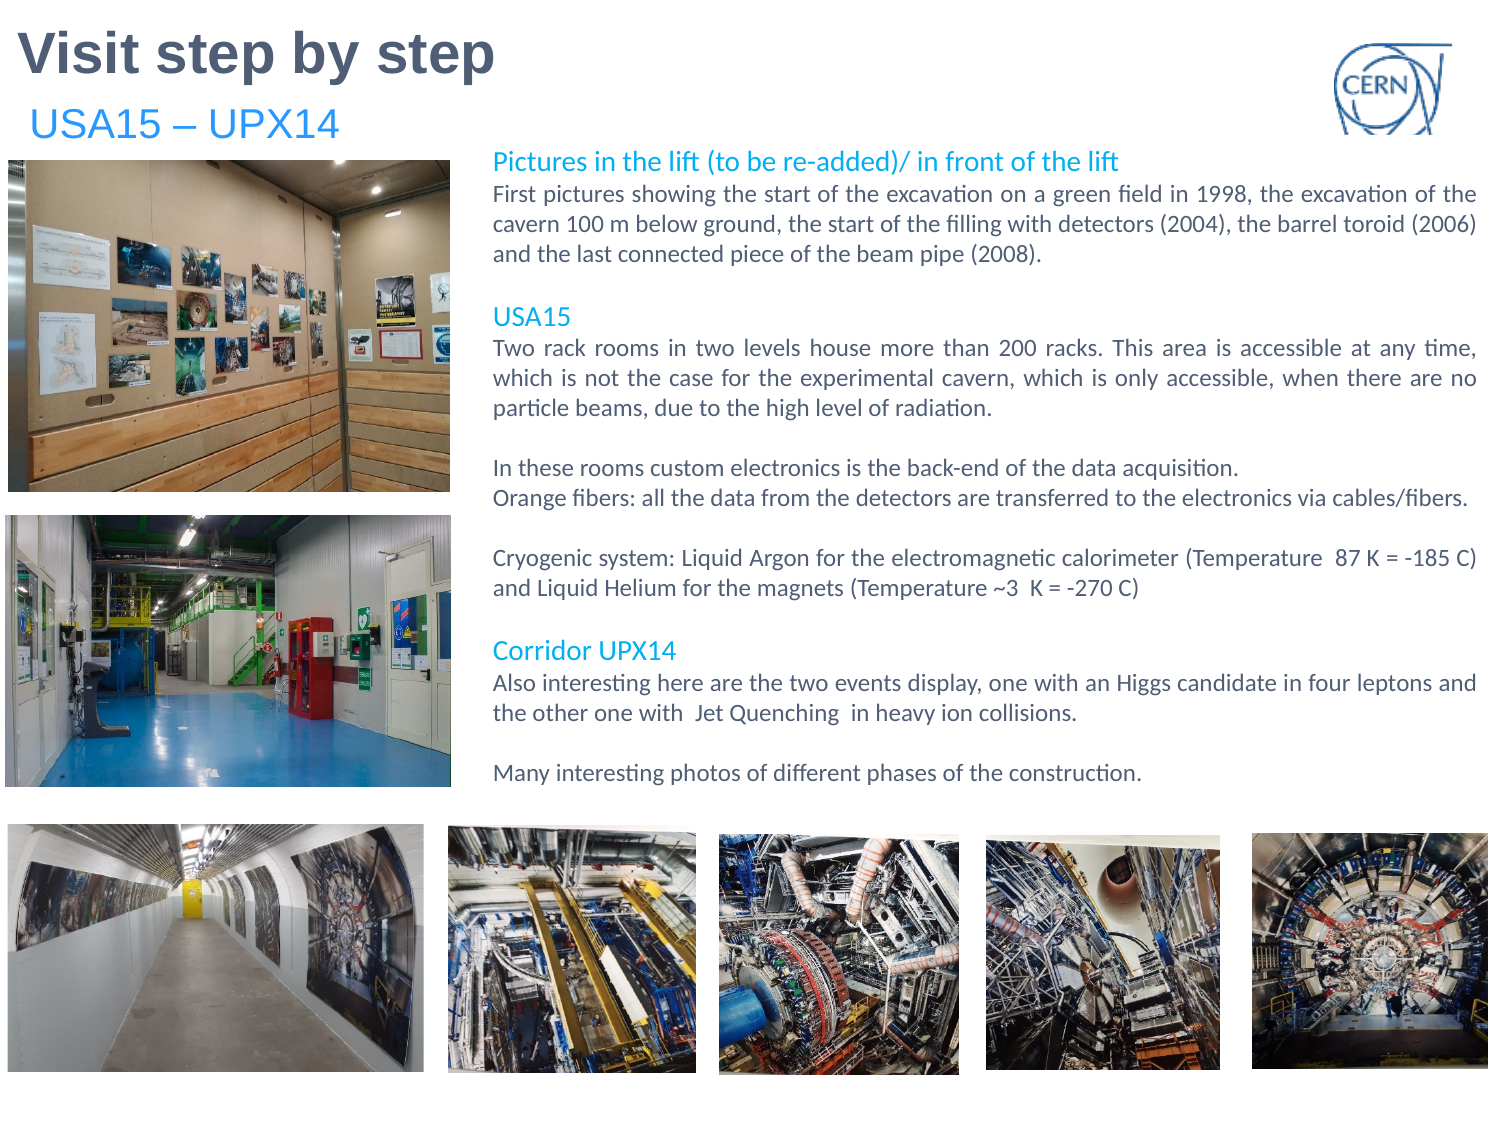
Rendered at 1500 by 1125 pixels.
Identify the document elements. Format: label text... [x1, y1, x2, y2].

list USA15 – UPX14 [29, 93, 374, 155]
picture [5, 514, 451, 788]
picture [7, 824, 424, 1072]
picture [1251, 832, 1488, 1069]
picture [985, 835, 1221, 1070]
picture [718, 834, 959, 1075]
text_box Visit step by step [17, 7, 1252, 93]
picture [1334, 43, 1453, 134]
picture [102, 745, 113, 755]
text_box Pictures in the lift (to be re-added)/ in front of the lift First pictures showing the start of the excavation on a green field in 1998, the excavation of the cavern 100 m below ground, the start of the filling with detectors (2004), the barrel toroid (2006) and the last connected piece of the beam pipe (2008). USA15 Two rack rooms in two levels house more than 200 racks. This area is accessible at any time, which is not the case for the experimental cavern, which is only accessible, when there are no particle beams, due to the high level of radiation. In these rooms custom electronics is the back-end of the data acquisition. Orange fibers: all the data from the detectors are transferred to the electronics via cables/fibers. Cryogenic system: Liquid Argon for the electromagnetic calorimeter (Temperature 87 K = -185 C) and Liquid Helium for the magnets (Temperature ~3 K = -270 C) Corridor UPX14 Also interesting here are the two events display, one with an Higgs candidate in four leptons and the other one with Jet Quenching in heavy ion collisions. Many interesting photos of different phases of the construction. [478, 134, 1495, 794]
picture [8, 160, 451, 492]
picture [448, 824, 696, 1073]
